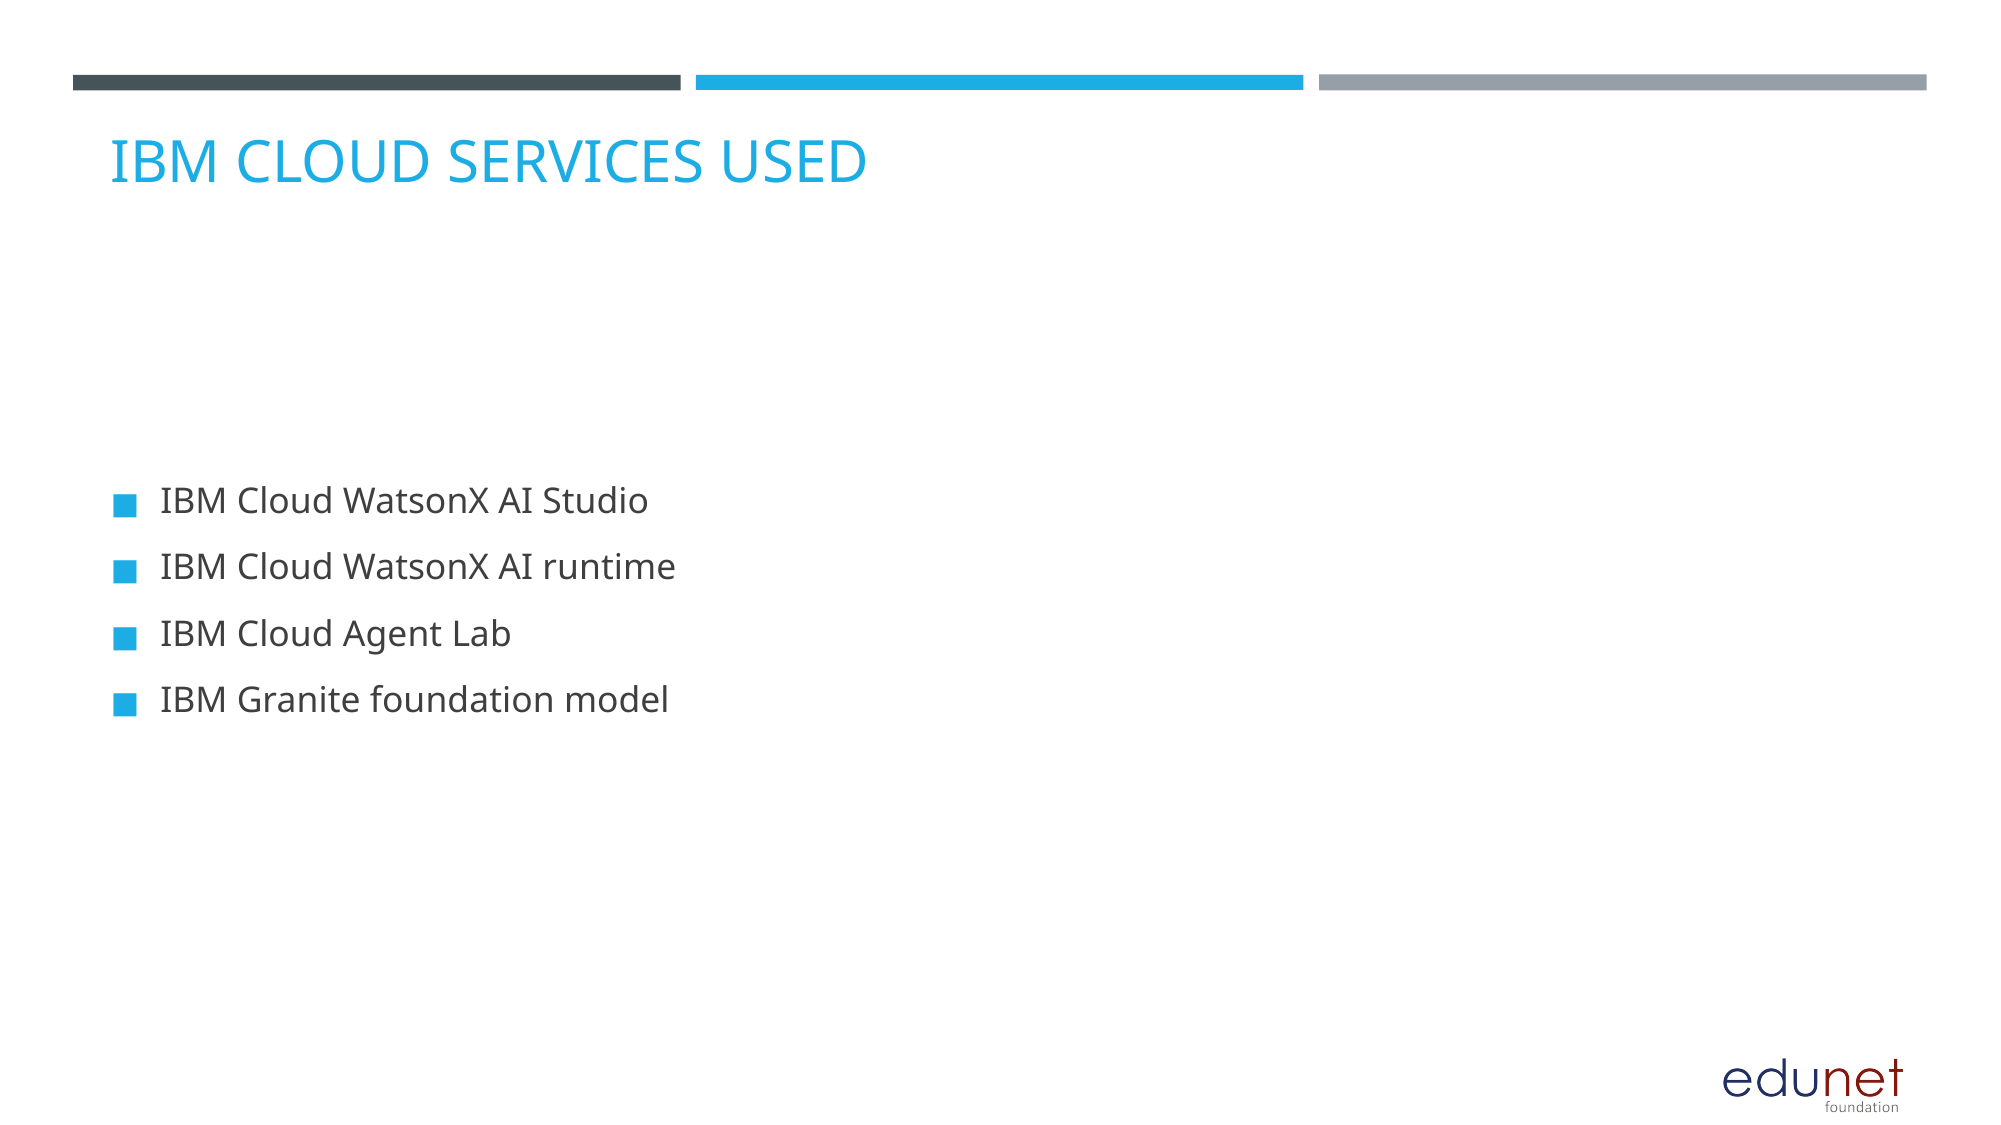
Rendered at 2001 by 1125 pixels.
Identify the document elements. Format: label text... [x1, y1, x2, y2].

title IBM CLOUD SERVICES USED [95, 115, 1905, 203]
list IBM Cloud WatsonX AI Studio IBM Cloud WatsonX AI runtime IBM Cloud Agent Lab IBM Granite foundation model [95, 213, 1905, 981]
picture [1719, 1056, 1905, 1116]
